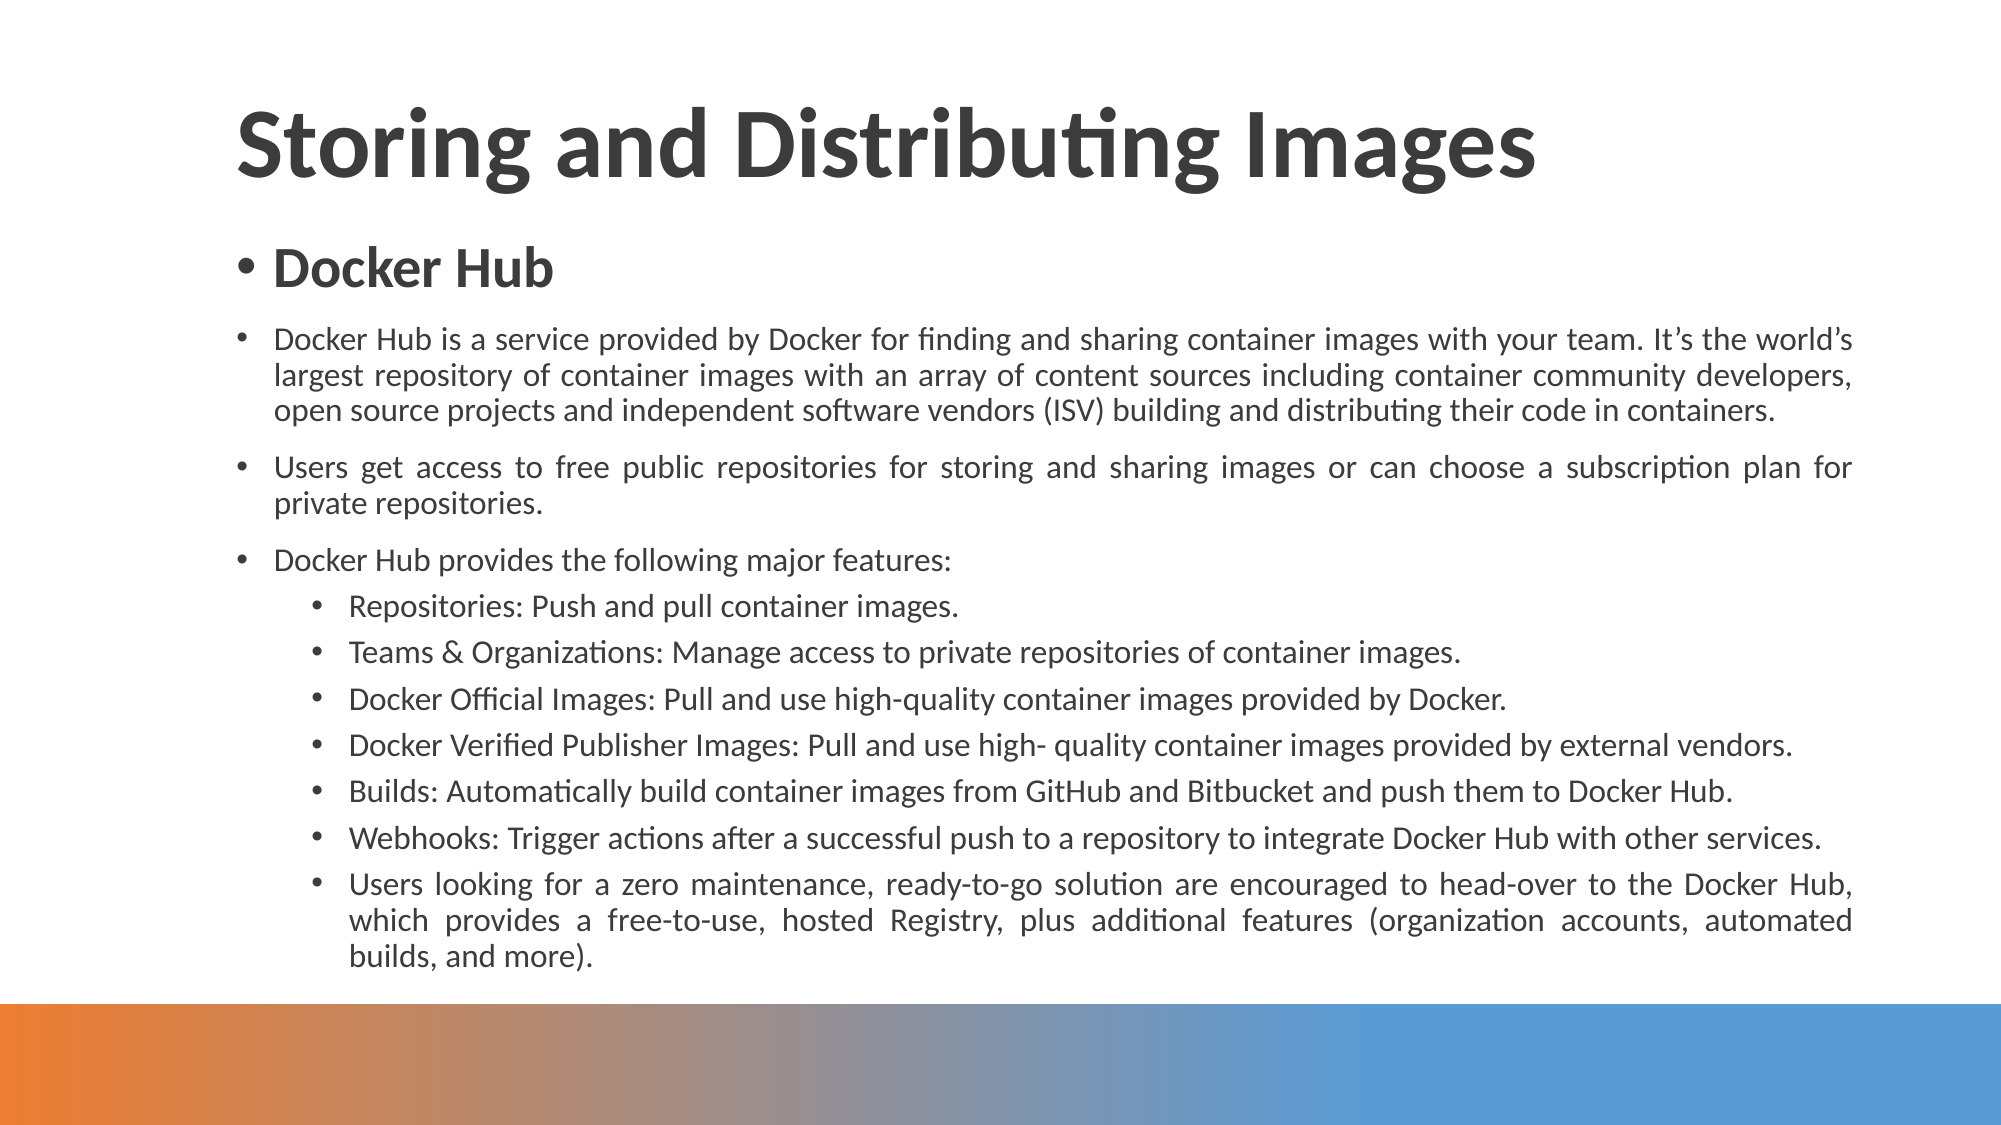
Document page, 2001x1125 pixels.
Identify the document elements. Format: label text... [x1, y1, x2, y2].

list Storing and Distributing Images [221, 83, 1597, 184]
list Docker Hub Docker Hub is a service provided by Docker for finding and sharing container images with your team. It’s the world’s largest repository of container images with an array of content sources including container community developers, open source projects and independent software vendors (ISV) building and distributing their code in containers. Users get access to free public repositories for storing and sharing images or can choose a subscription plan for private repositories. Docker Hub provides the following major features: Repositories: Push and pull container images. Teams & Organizations: Manage access to private repositories of container images. Docker Official Images: Pull and use high-quality container images provided by Docker. Docker Verified Publisher Images: Pull and use high- quality container images provided by external vendors. Builds: Automatically build container images from GitHub and Bitbucket and push them to Docker Hub. Webhooks: Trigger actions after a successful push to a repository to integrate Docker Hub with other services. Users looking for a zero maintenance, ready-to-go solution are encouraged to head-over to the Docker Hub, which provides a free-to-use, hosted Registry, plus additional features (organization accounts, automated builds, and more). [221, 230, 1871, 989]
